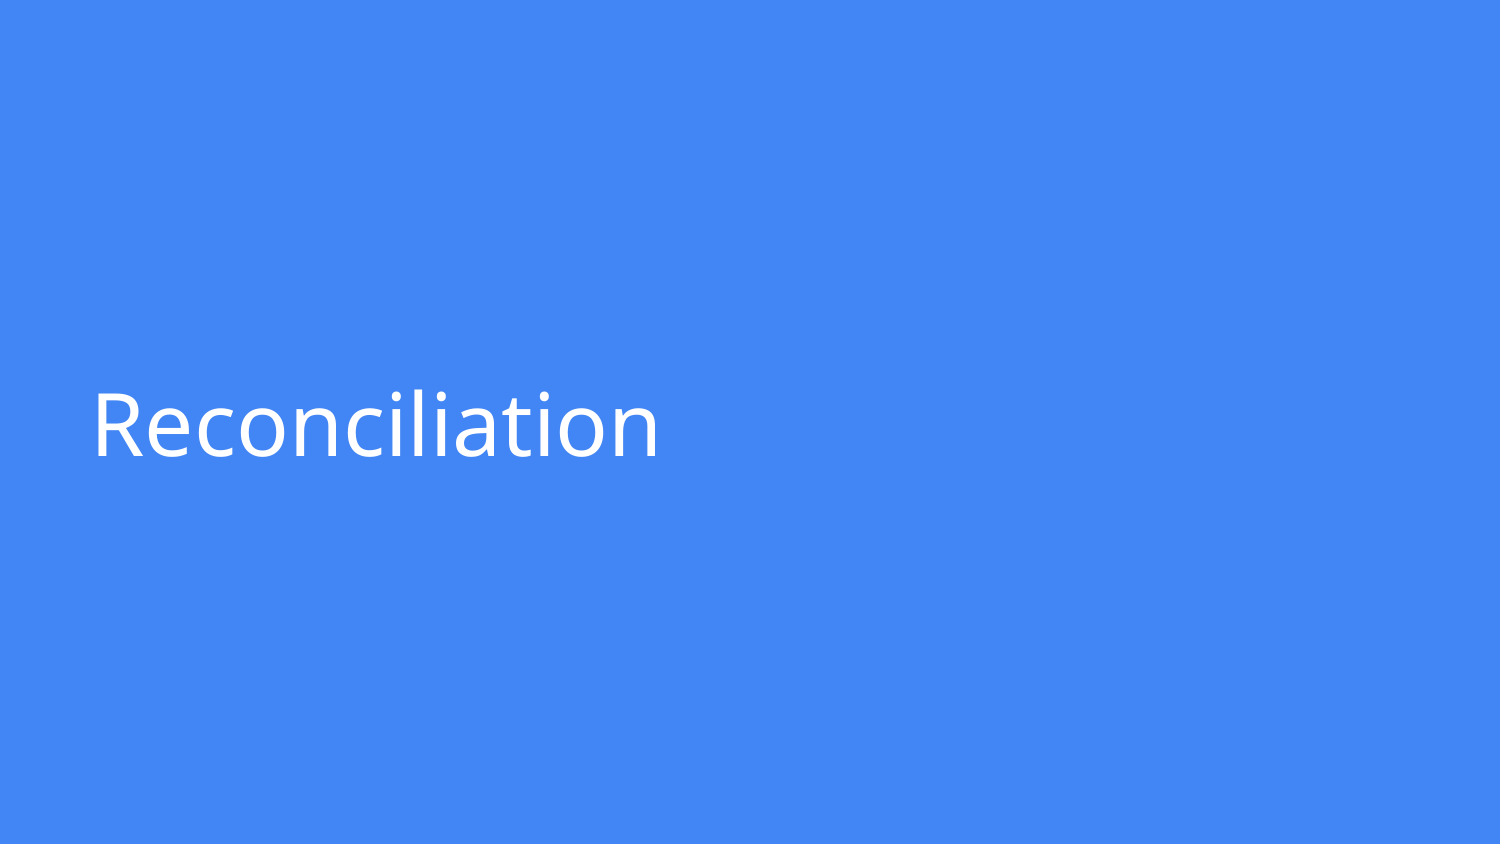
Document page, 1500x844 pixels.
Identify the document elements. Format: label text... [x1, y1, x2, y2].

title Reconciliation [75, 338, 1425, 505]
